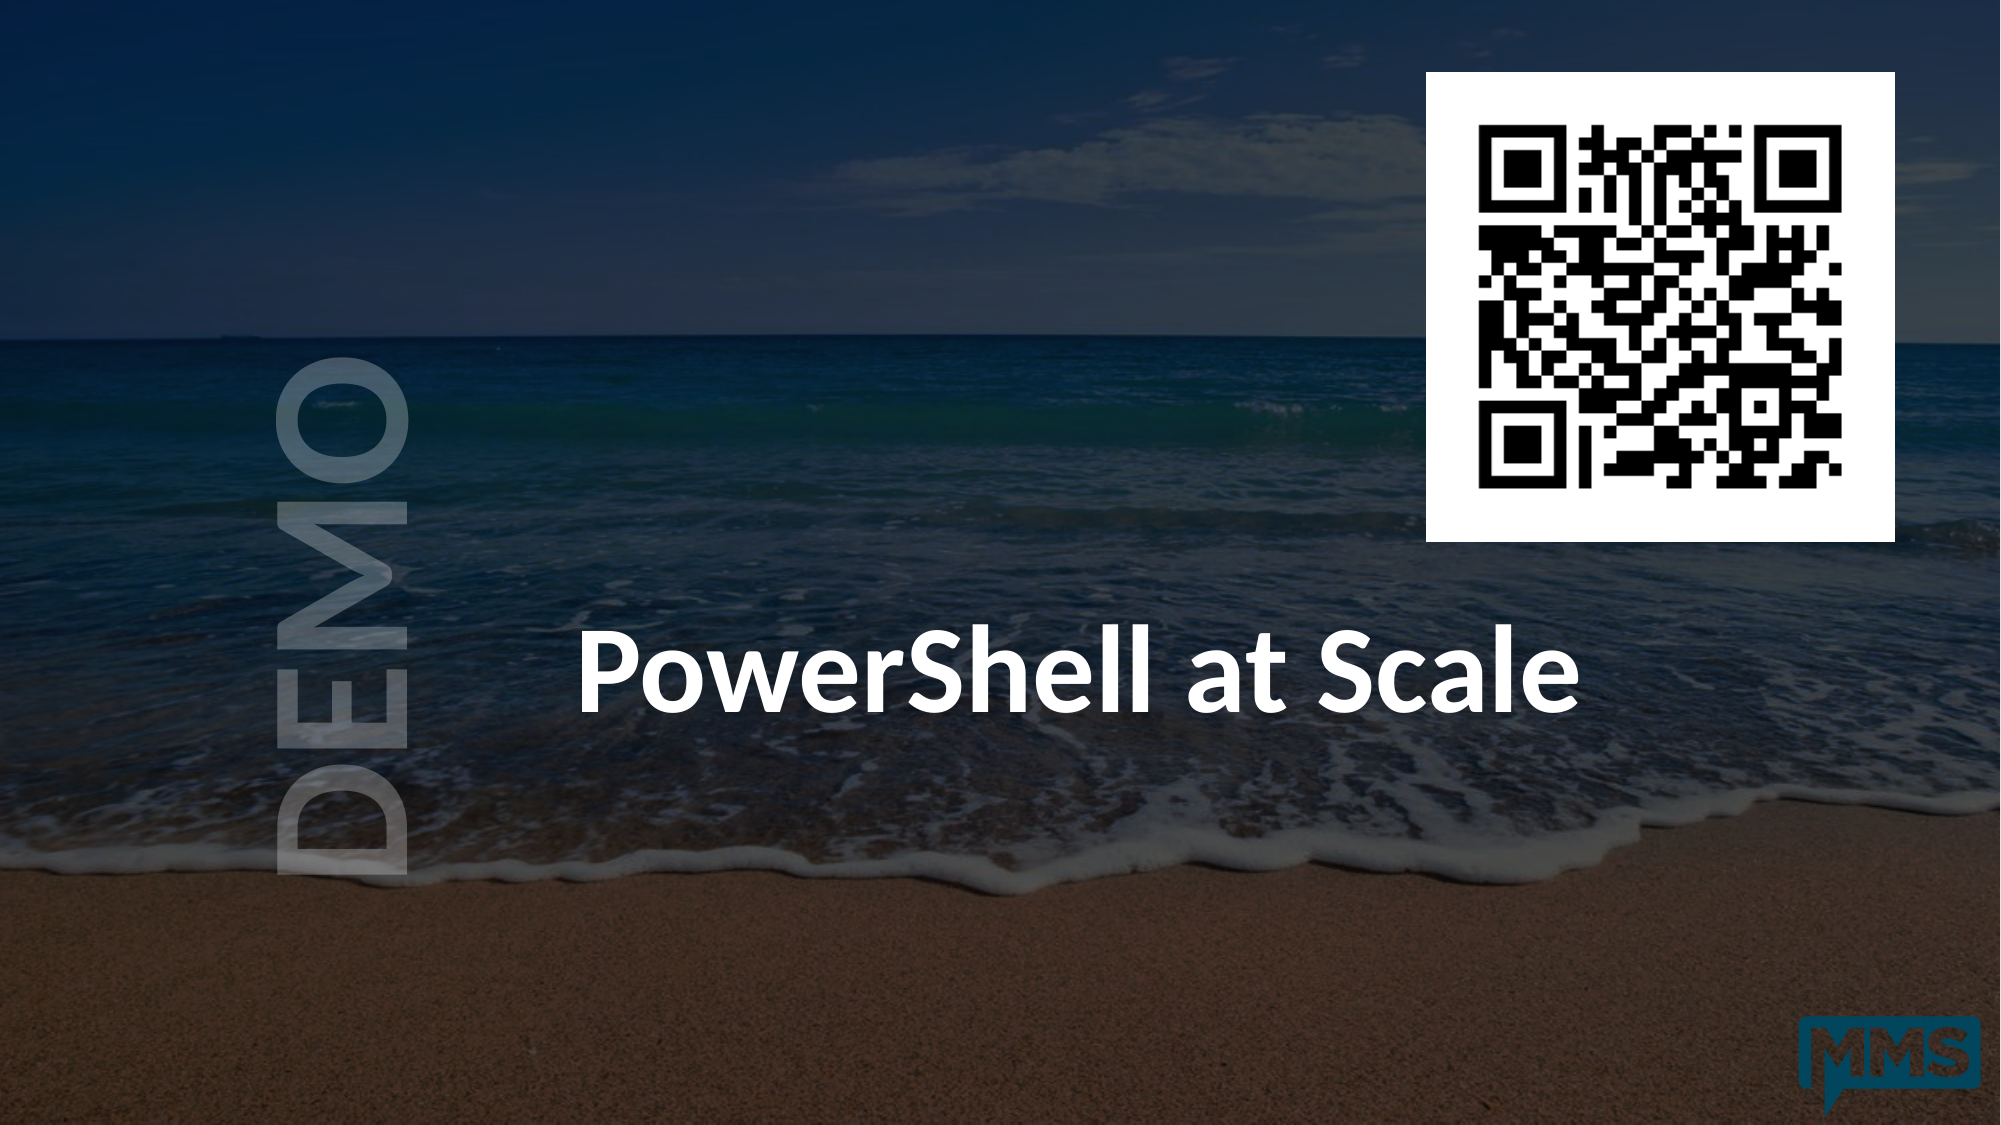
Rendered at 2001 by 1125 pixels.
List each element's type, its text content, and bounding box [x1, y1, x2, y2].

picture [0, 0, 2001, 1125]
title PowerShell at Scale [560, 278, 1862, 747]
